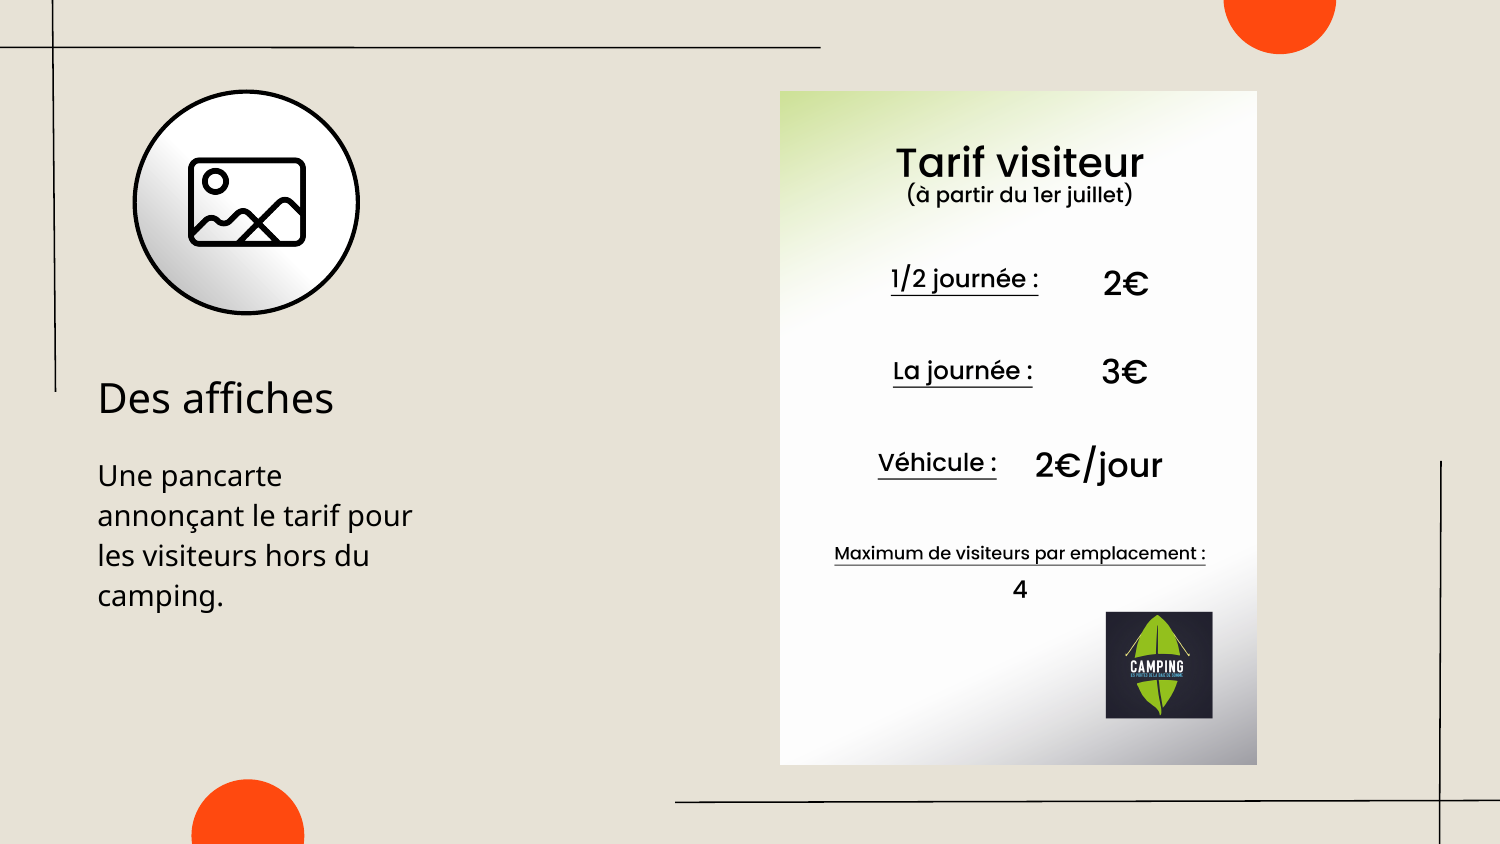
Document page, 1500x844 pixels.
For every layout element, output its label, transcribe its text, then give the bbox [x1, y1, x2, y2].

picture [780, 91, 1257, 766]
text_box [132, 89, 360, 316]
subtitle Des affiches [82, 372, 440, 437]
subtitle Une pancarte annonçant le tarif pour les visiteurs hors du camping. [82, 437, 440, 579]
picture [188, 143, 306, 261]
